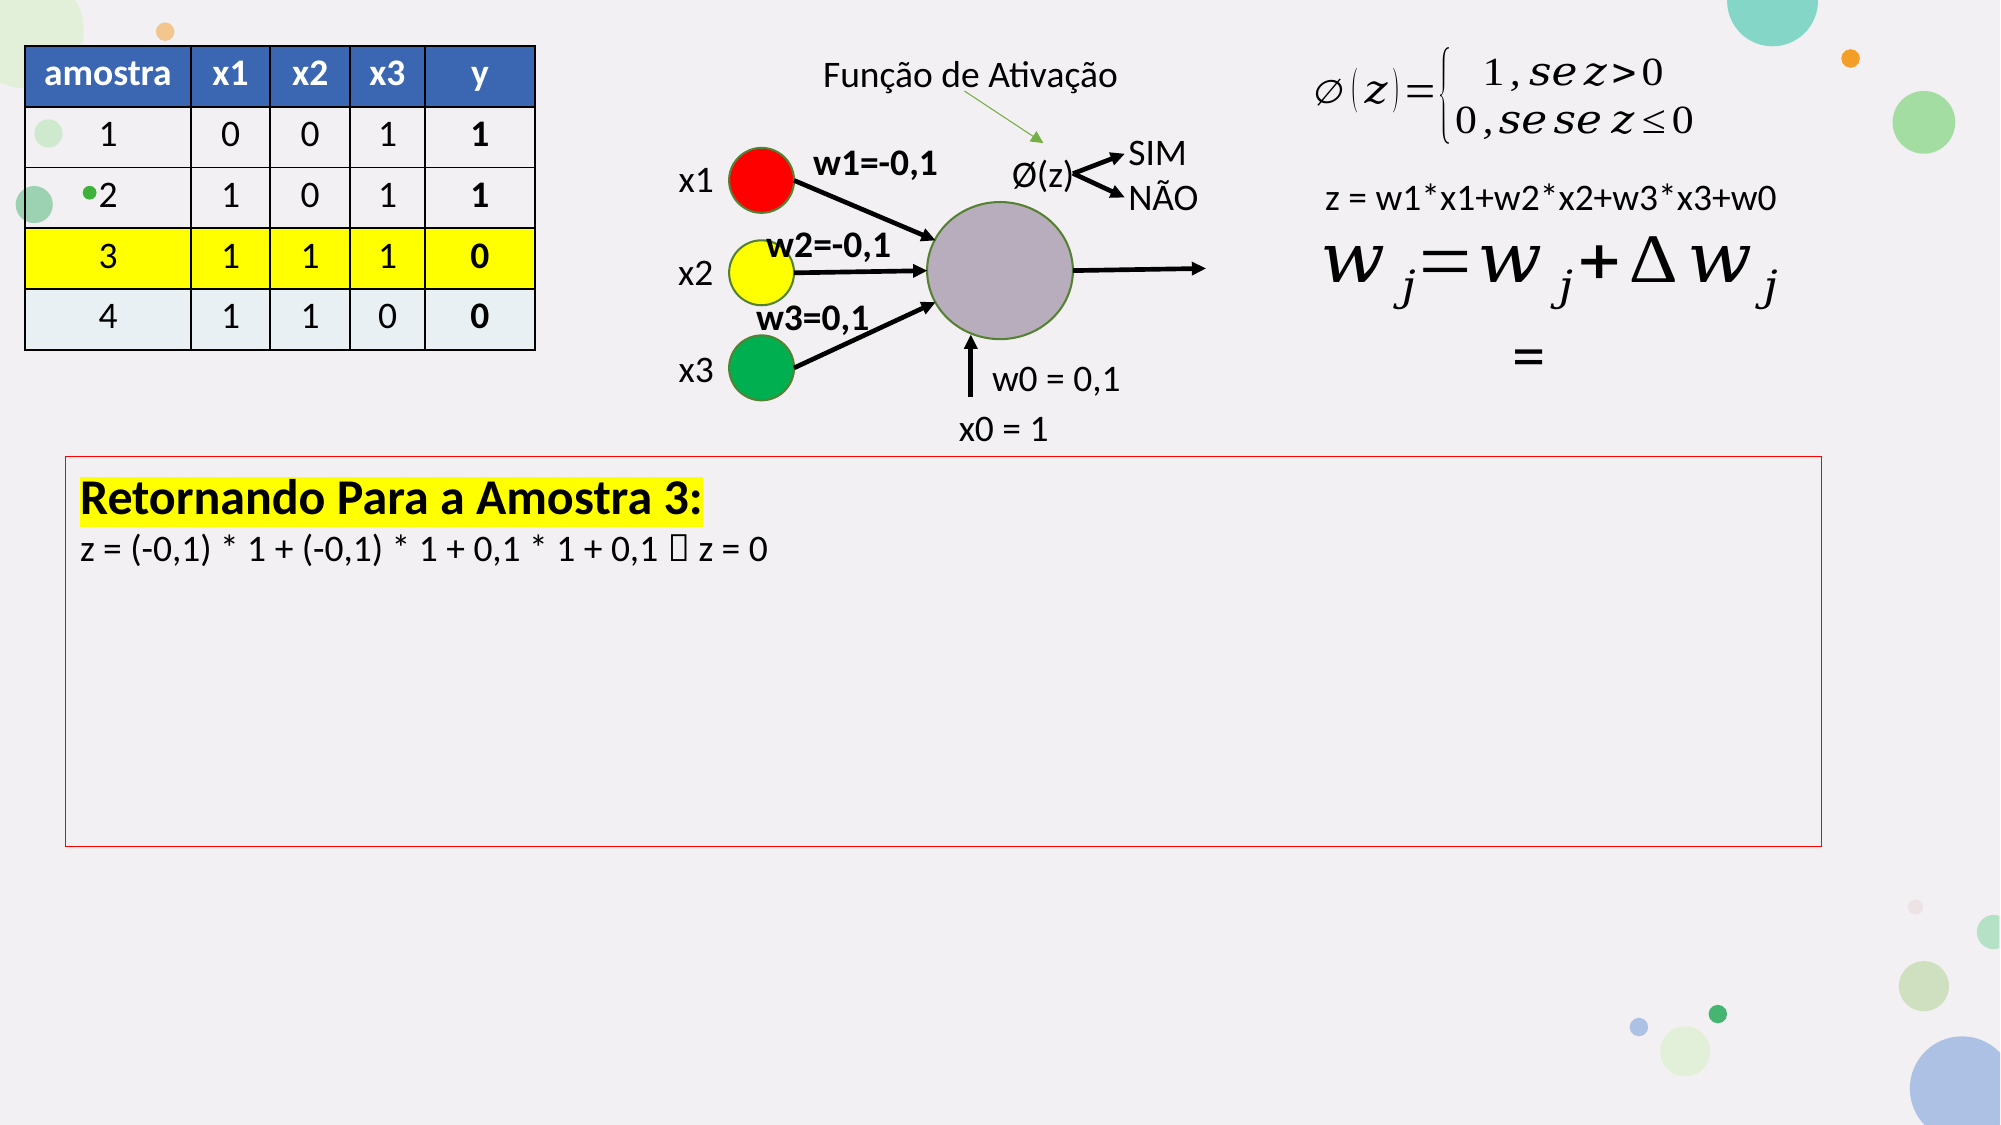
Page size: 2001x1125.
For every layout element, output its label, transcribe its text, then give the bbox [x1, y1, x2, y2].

text_box x0 = 1 [943, 396, 1064, 456]
text_box z = w1*x1+w2*x2+w3*x3+w0 [1310, 165, 1792, 226]
table_cell 1 [426, 168, 534, 227]
text_box [729, 146, 795, 213]
text_box Função de Ativação [808, 42, 1134, 103]
table_header amostra [26, 47, 190, 106]
text_box w3=0,1 [741, 285, 885, 346]
table_cell 1 [426, 108, 534, 167]
table_header y [426, 47, 534, 106]
table_cell 0 [351, 290, 424, 349]
text_box x3 [663, 337, 729, 398]
table_cell 1 [351, 168, 424, 227]
table_cell 1 [192, 168, 269, 227]
table_cell 1 [192, 229, 269, 288]
text_box [730, 241, 795, 300]
table_header x2 [271, 47, 349, 106]
table_cell 1 [351, 229, 424, 288]
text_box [1072, 173, 1125, 198]
table_cell 3 [26, 229, 190, 288]
table_header x3 [351, 47, 424, 106]
text_box Ø(z) [997, 143, 1090, 203]
table_cell 0 [271, 168, 349, 227]
table_cell 0 [271, 108, 349, 167]
table_cell 4 [26, 290, 190, 349]
text_box SIM NÃO [1113, 120, 1214, 225]
table_cell 0 [192, 108, 269, 167]
table_cell 1 [192, 290, 269, 349]
table_cell 1 [271, 290, 349, 349]
text_box x2 [663, 240, 730, 300]
text_box w0 = 0,1 [977, 346, 1136, 407]
table_cell 1 [26, 108, 190, 167]
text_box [794, 180, 936, 241]
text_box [794, 302, 936, 368]
text_box [926, 201, 1074, 341]
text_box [964, 90, 1044, 144]
text_box [729, 341, 795, 402]
text_box x1 [663, 147, 729, 208]
text_box w1=-0,1 [798, 130, 954, 190]
table_cell 1 [351, 108, 424, 167]
text_box w2=-0,1 [751, 212, 907, 273]
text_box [1072, 153, 1125, 173]
table_cell 2 [26, 168, 190, 227]
table_cell 0 [426, 290, 534, 349]
table_cell 1 [271, 229, 349, 288]
table_cell 0 [426, 229, 534, 288]
table_header x1 [192, 47, 269, 106]
